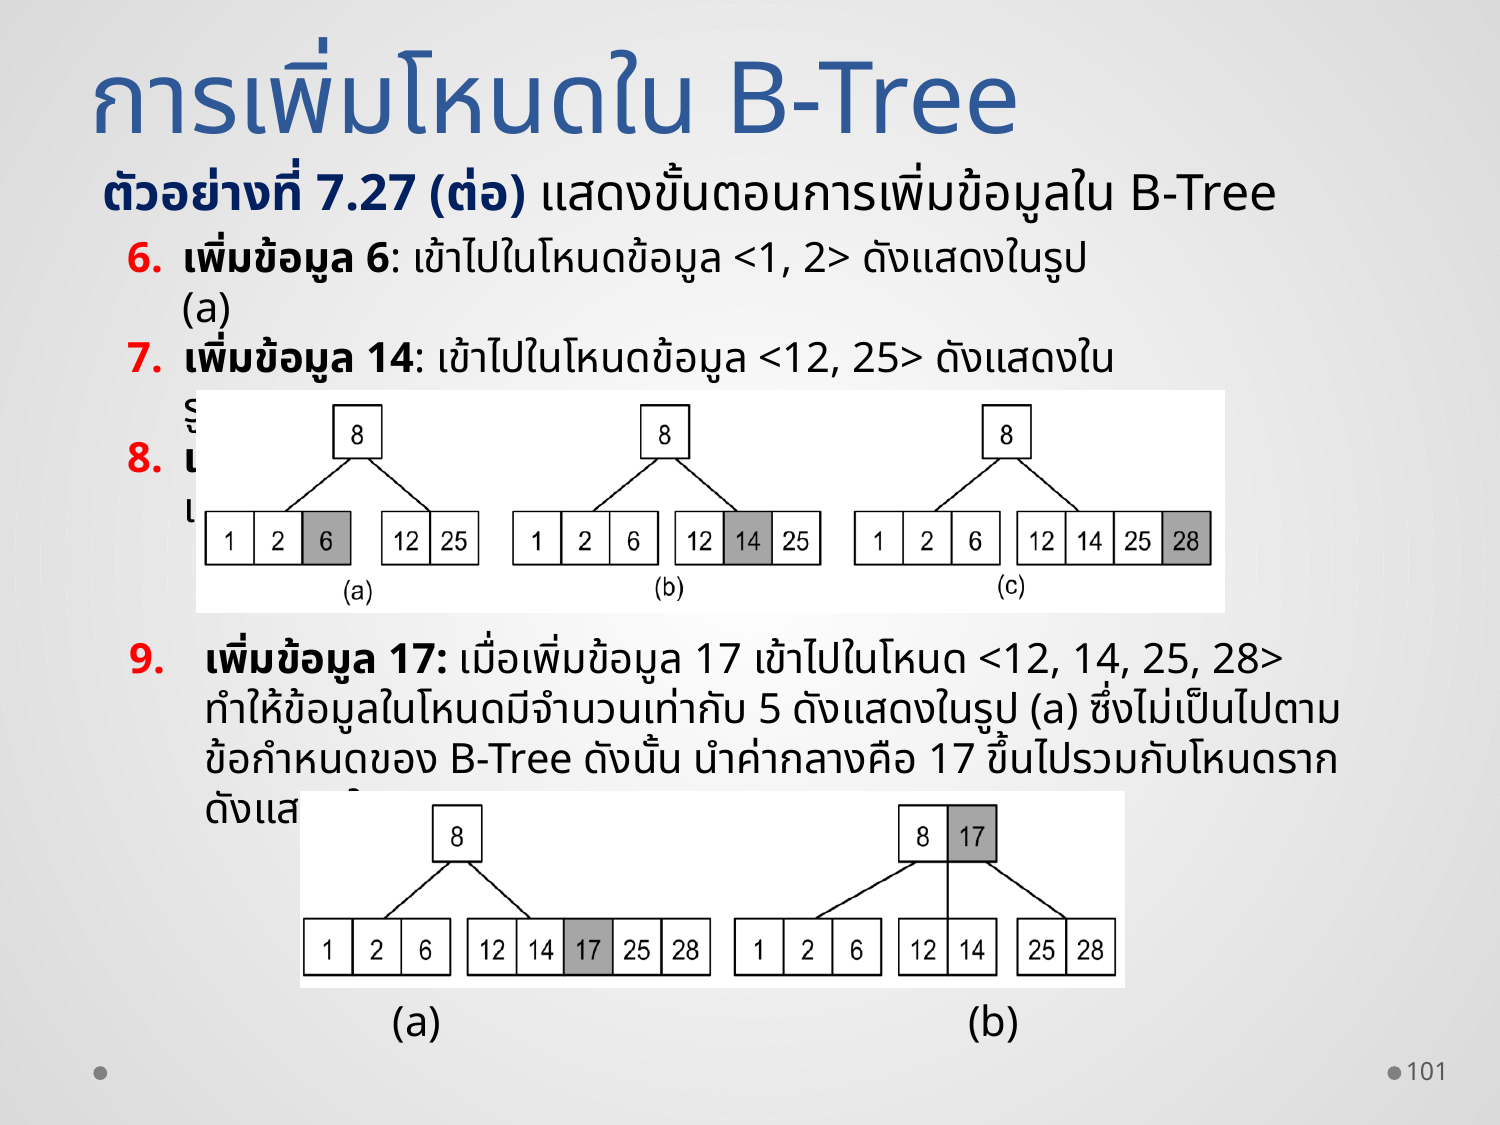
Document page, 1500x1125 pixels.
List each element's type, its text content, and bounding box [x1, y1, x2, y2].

text_box เพิ่มข้อมูล 6: เข้าไปในโหนดข้อมูล <1, 2> ดังแสดงในรูป (a) เพิ่มข้อมูล 14: เข้าไปในโหนดข้อมูล <12, 25> ดังแสดงในรูป (b) เพิ่มข้อมูล 28: เข้าไปในโหนดข้อมูล <12, 14, 25> ดังแสดงในรูป (c) [112, 223, 1163, 539]
text_box (a) (b) [377, 996, 1034, 1053]
text_box เพิ่มข้อมูล 17: เมื่อเพิ่มข้อมูล 17 เข้าไปในโหนด <12, 14, 25, 28> ทำให้ข้อมูลในโหนดมีจำนวนเท่ากับ 5 ดังแสดงในรูป (a) ซึ่งไม่เป็นไปตามข้อกำหนดของ B-Tree ดังนั้น นำค่ากลางคือ 17 ขึ้นไปรวมกับโหนดรากดังแสดงในรูป (b) [115, 624, 1388, 840]
text_box การเพิ่มโหนดใน B-Tree [74, 24, 1425, 175]
slide_number 101 [1401, 1042, 1494, 1103]
picture [195, 389, 1226, 613]
text_box ตัวอย่างที่ 7.27 (ต่อ) แสดงขั้นตอนการเพิ่มข้อมูลใน B-Tree [87, 153, 1438, 228]
picture [299, 791, 1126, 988]
